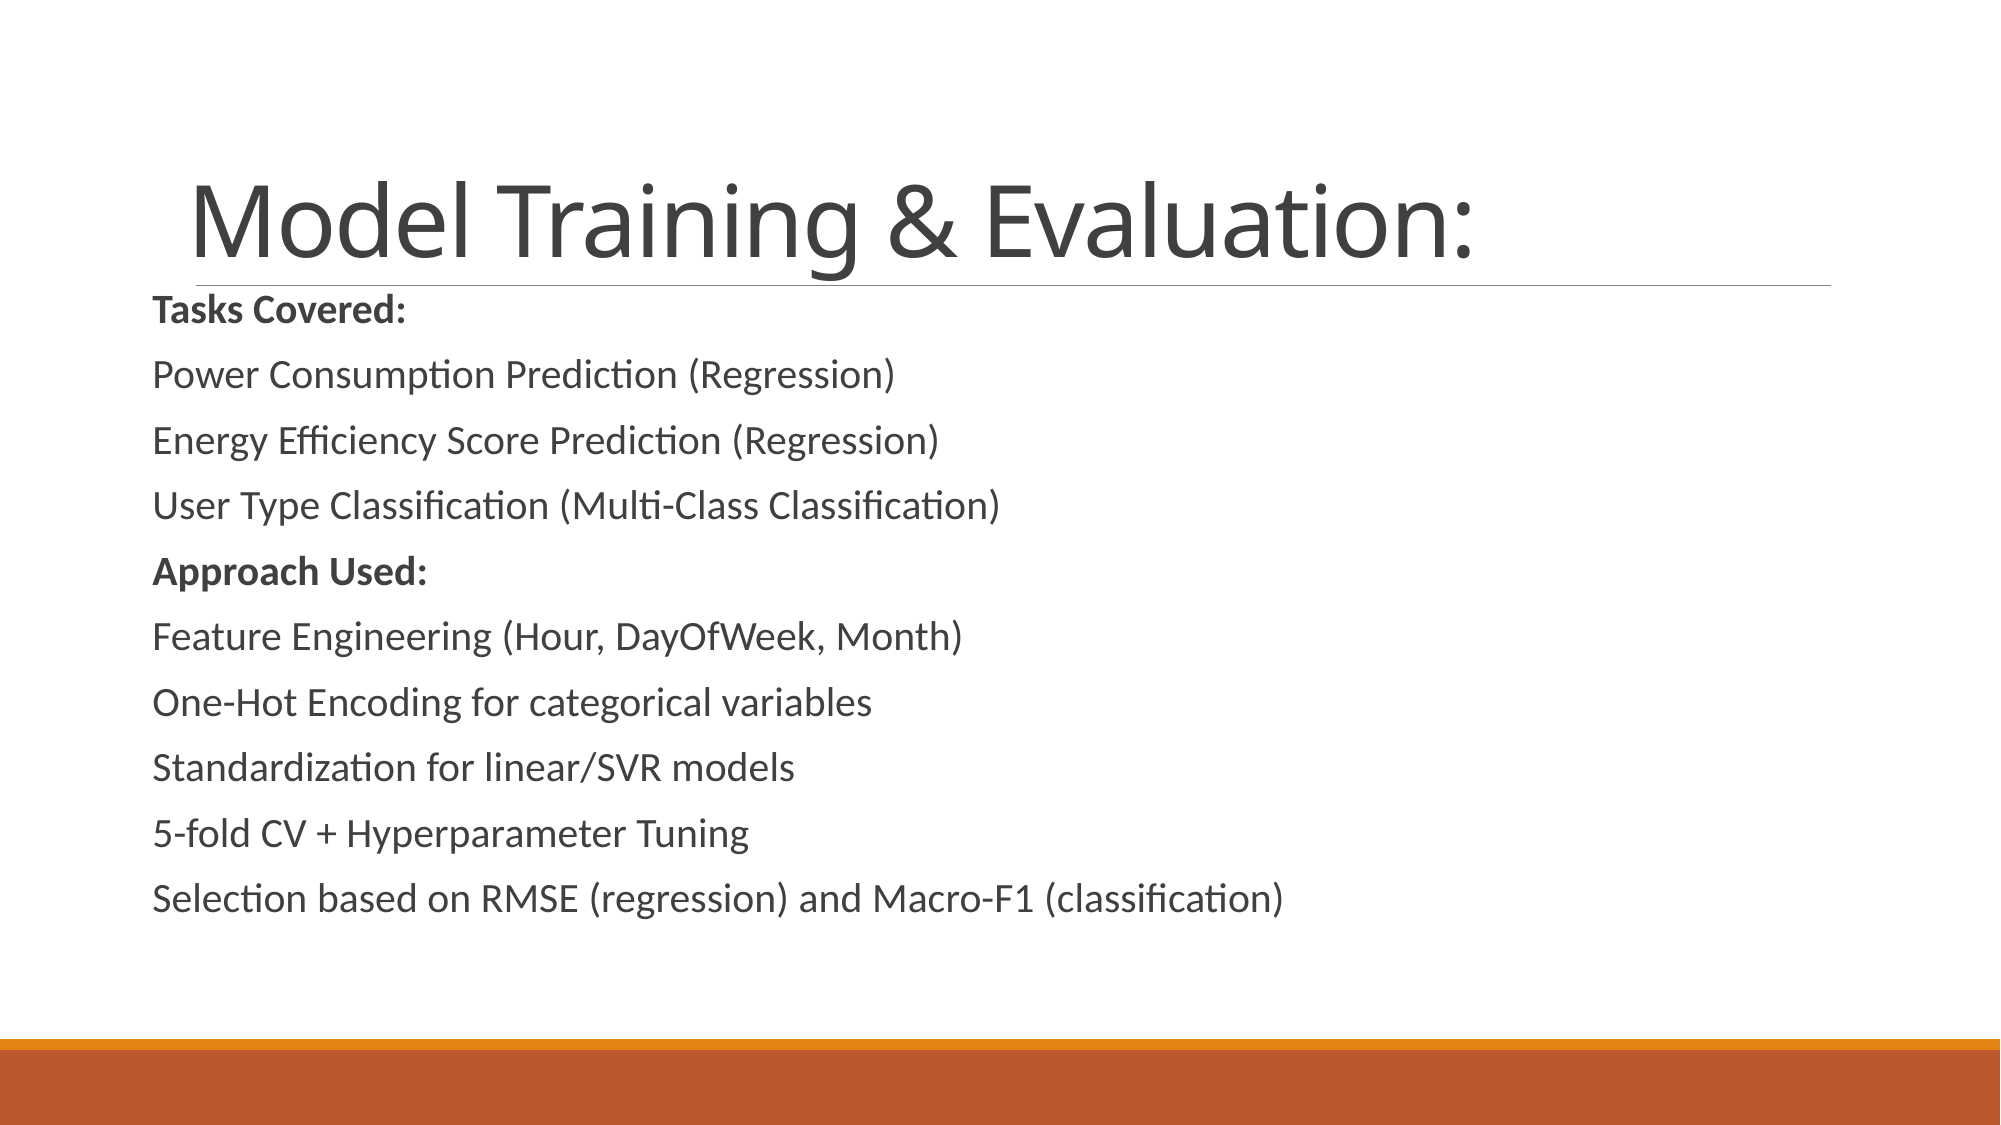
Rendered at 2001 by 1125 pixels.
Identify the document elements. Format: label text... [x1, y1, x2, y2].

list Tasks Covered: Power Consumption Prediction (Regression) Energy Efficiency Score Prediction (Regression) User Type Classification (Multi-Class Classification) Approach Used: Feature Engineering (Hour, DayOfWeek, Month) One-Hot Encoding for categorical variables Standardization for linear/SVR models 5-fold CV + Hyperparameter Tuning Selection based on RMSE (regression) and Macro-F1 (classification) [136, 290, 1863, 1006]
title Model Training & Evaluation: [179, 46, 1831, 286]
